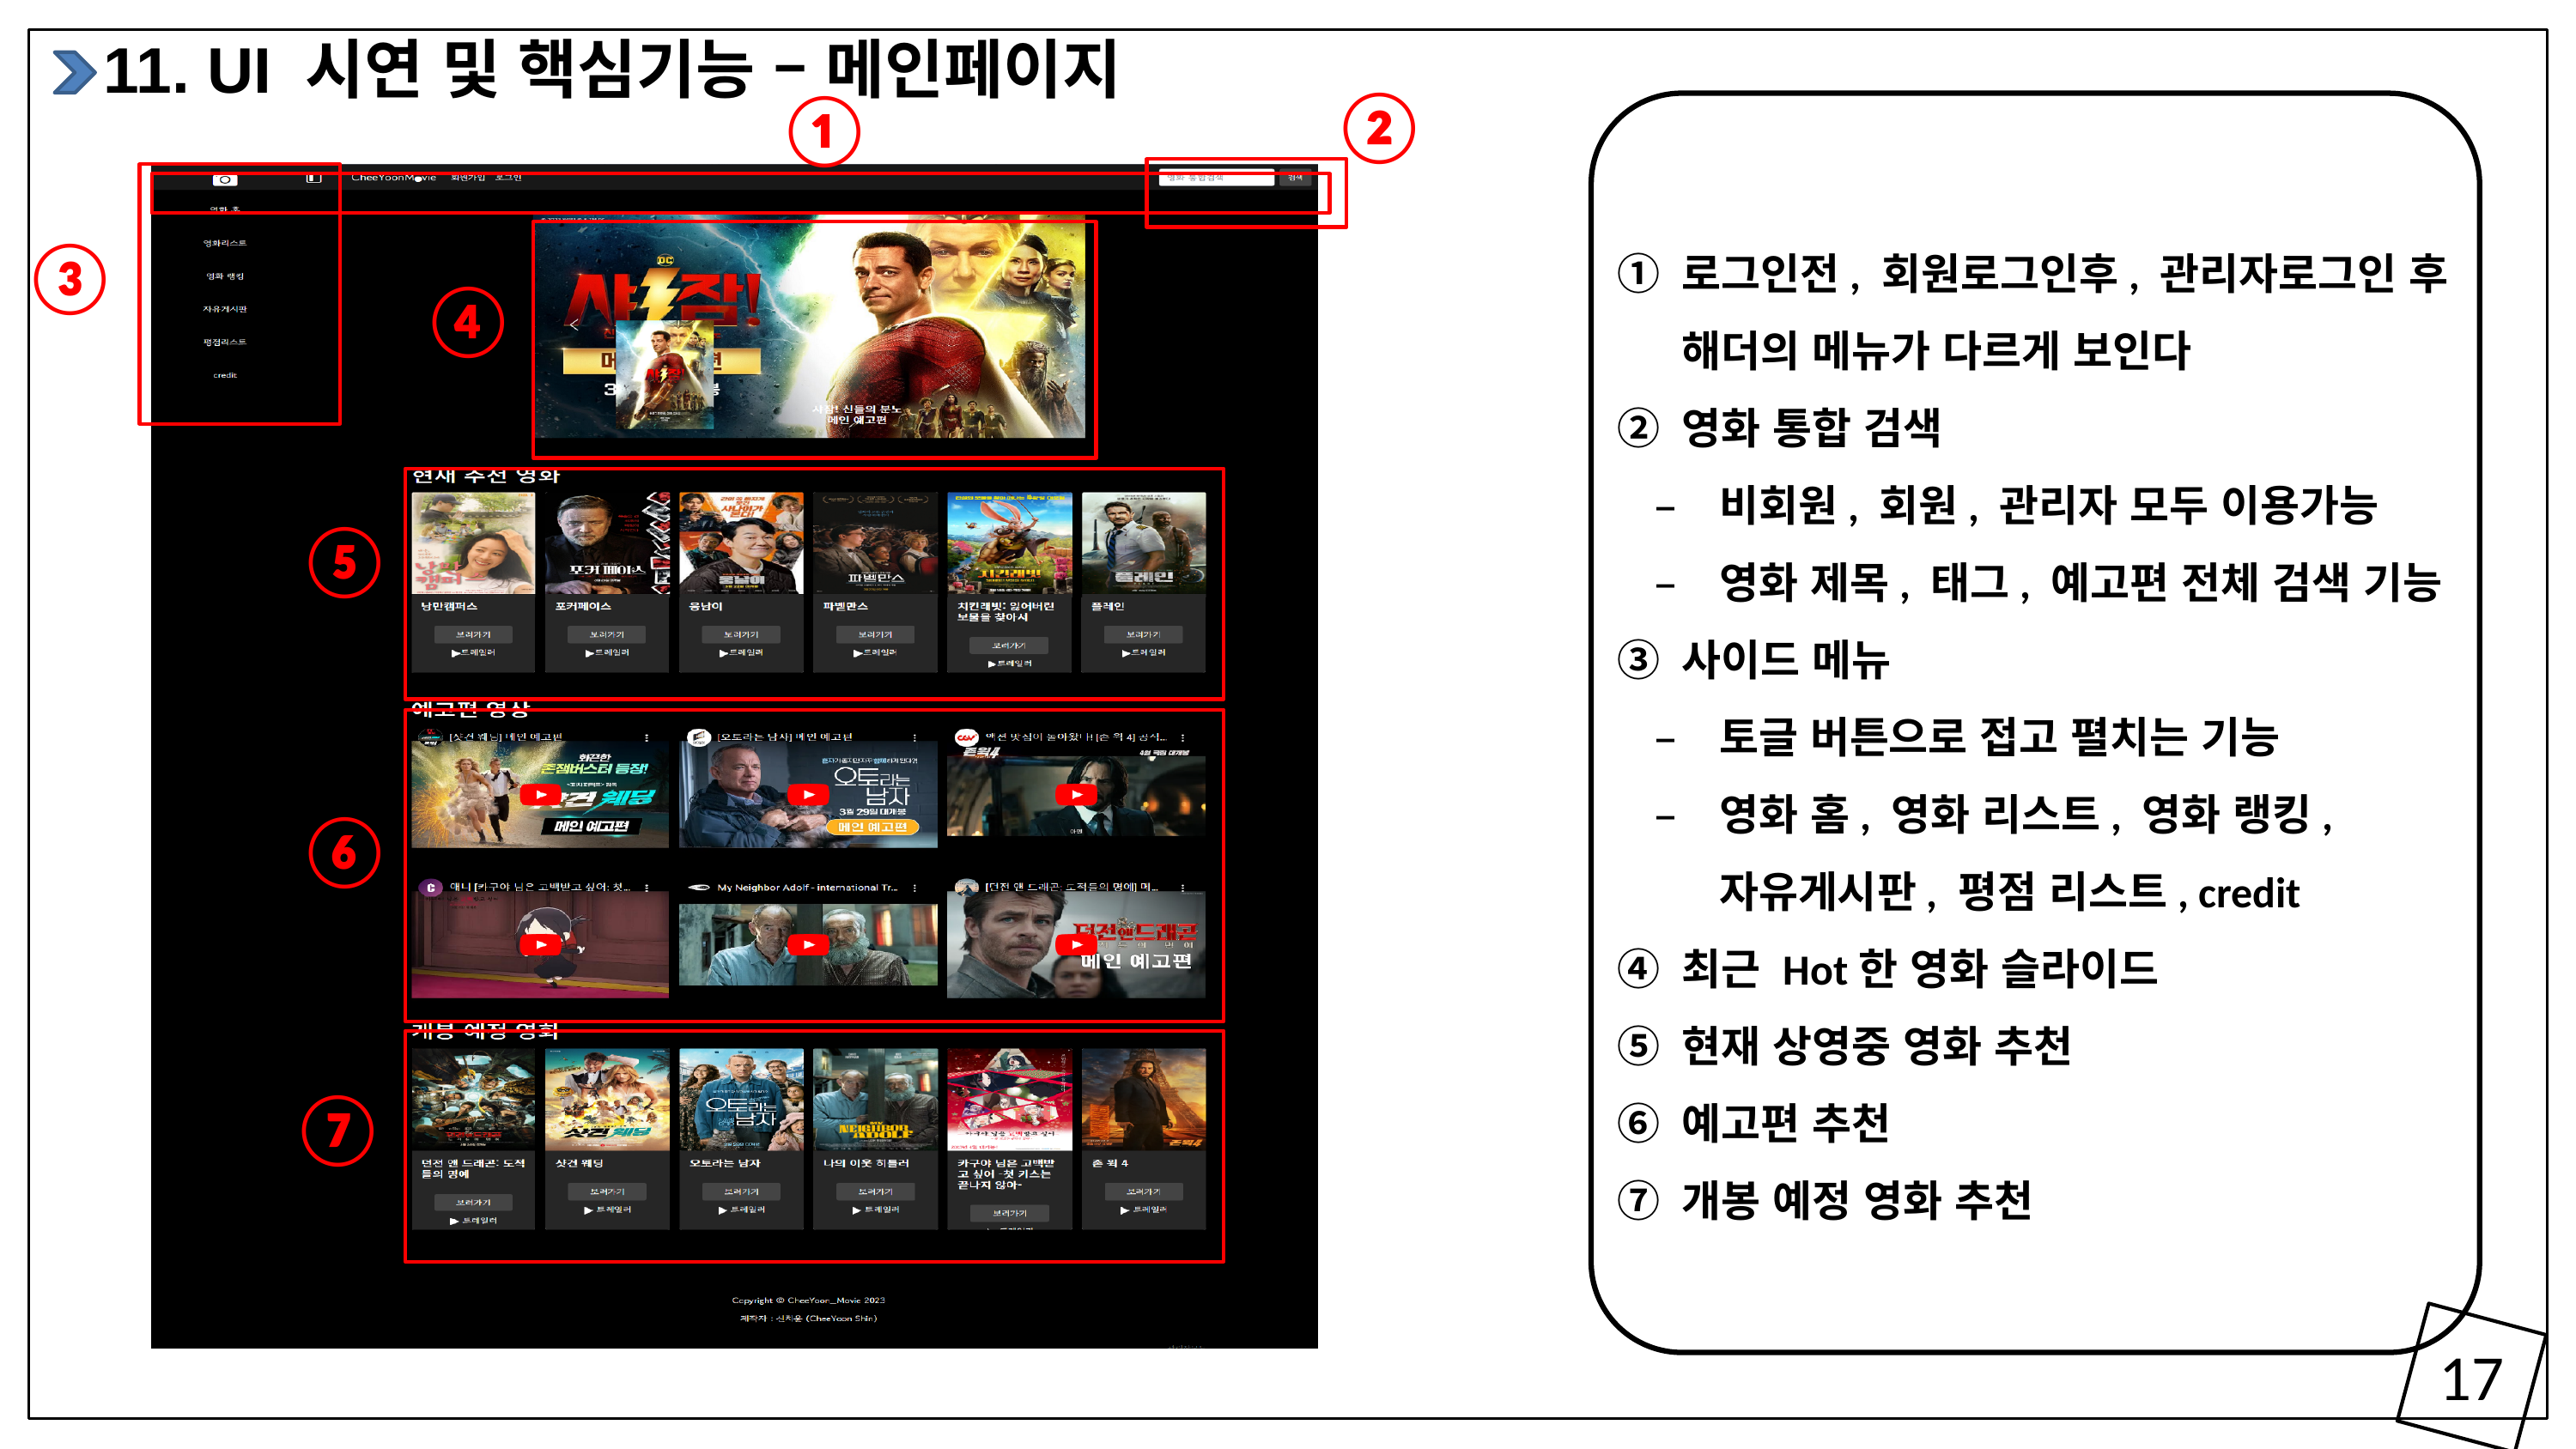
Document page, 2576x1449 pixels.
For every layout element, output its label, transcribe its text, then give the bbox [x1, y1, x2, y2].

text_box [52, 50, 97, 95]
text_box ② [1320, 72, 1441, 172]
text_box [151, 164, 1318, 1349]
text_box 11. UI 시연 및 핵심기능 – 메인페이지 [91, 22, 1413, 113]
text_box [1321, 172, 1332, 215]
text_box [137, 162, 152, 426]
text_box ① [765, 76, 885, 162]
text_box ③ [10, 223, 131, 323]
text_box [2406, 1317, 2537, 1440]
text_box [1321, 172, 1348, 229]
text_box [1145, 157, 1320, 167]
text_box 로그인전, 회원로그인후, 관리자로그인 후 해더의 메뉴가 다르게 보인다 영화 통합 검색 비회원, 회원, 관리자 모두 이용가능 영화 제목, 태그, 예고편 전체 검색 기능 사이드 메뉴 토글 버튼으로 접고 펼치는 기능 영화 홈, 영화 리스트, 영화 랭킹, 자유게시판, 평점 리스트, credit 최근 Hot한 영화 슬라이드 현재 상영중 영화 추천 예고편 추천 개봉 예정 영화 추천 [1589, 91, 2482, 1355]
